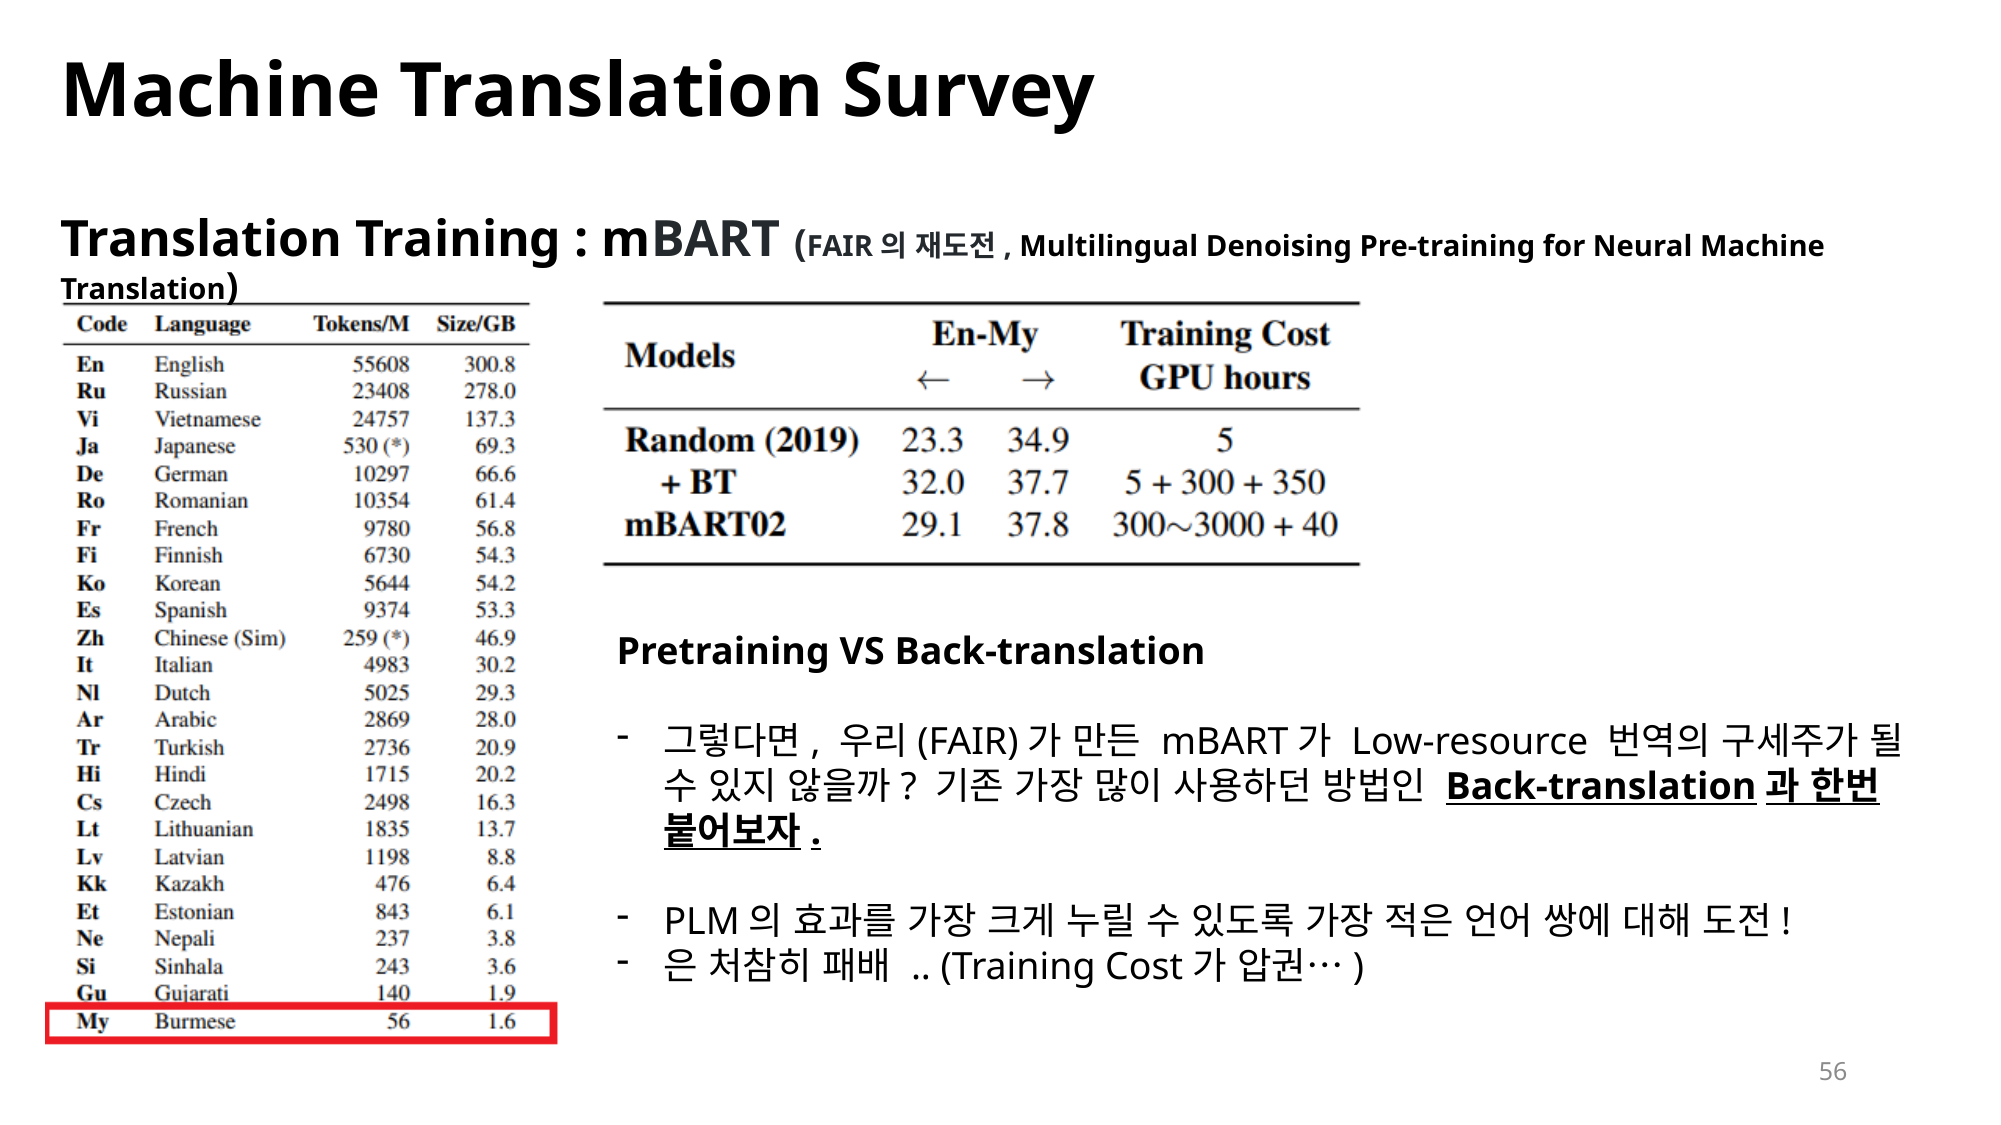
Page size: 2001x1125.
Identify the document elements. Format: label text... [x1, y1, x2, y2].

text_box Translation Training : mBART (FAIR의 재도전, Multilingual Denoising Pre-training for Neural Machine Translation) [45, 205, 2000, 1117]
slide_number 56 [1412, 1042, 1863, 1103]
title Machine Translation Survey [45, 0, 1271, 141]
picture [45, 286, 1383, 1057]
text_box Pretraining VS Back-translation 그렇다면, 우리(FAIR)가 만든 mBART가 Low-resource 번역의 구세주가 될 수 있지 않을까? 기존 가장 많이 사용하던 방법인 Back-translation과 한번 붙어보자. PLM의 효과를 가장 크게 누릴 수 있도록 가장 적은 언어 쌍에 대해 도전! 은 처참히 패배 .. (Training Cost가 압권…) [1383, 619, 1940, 995]
